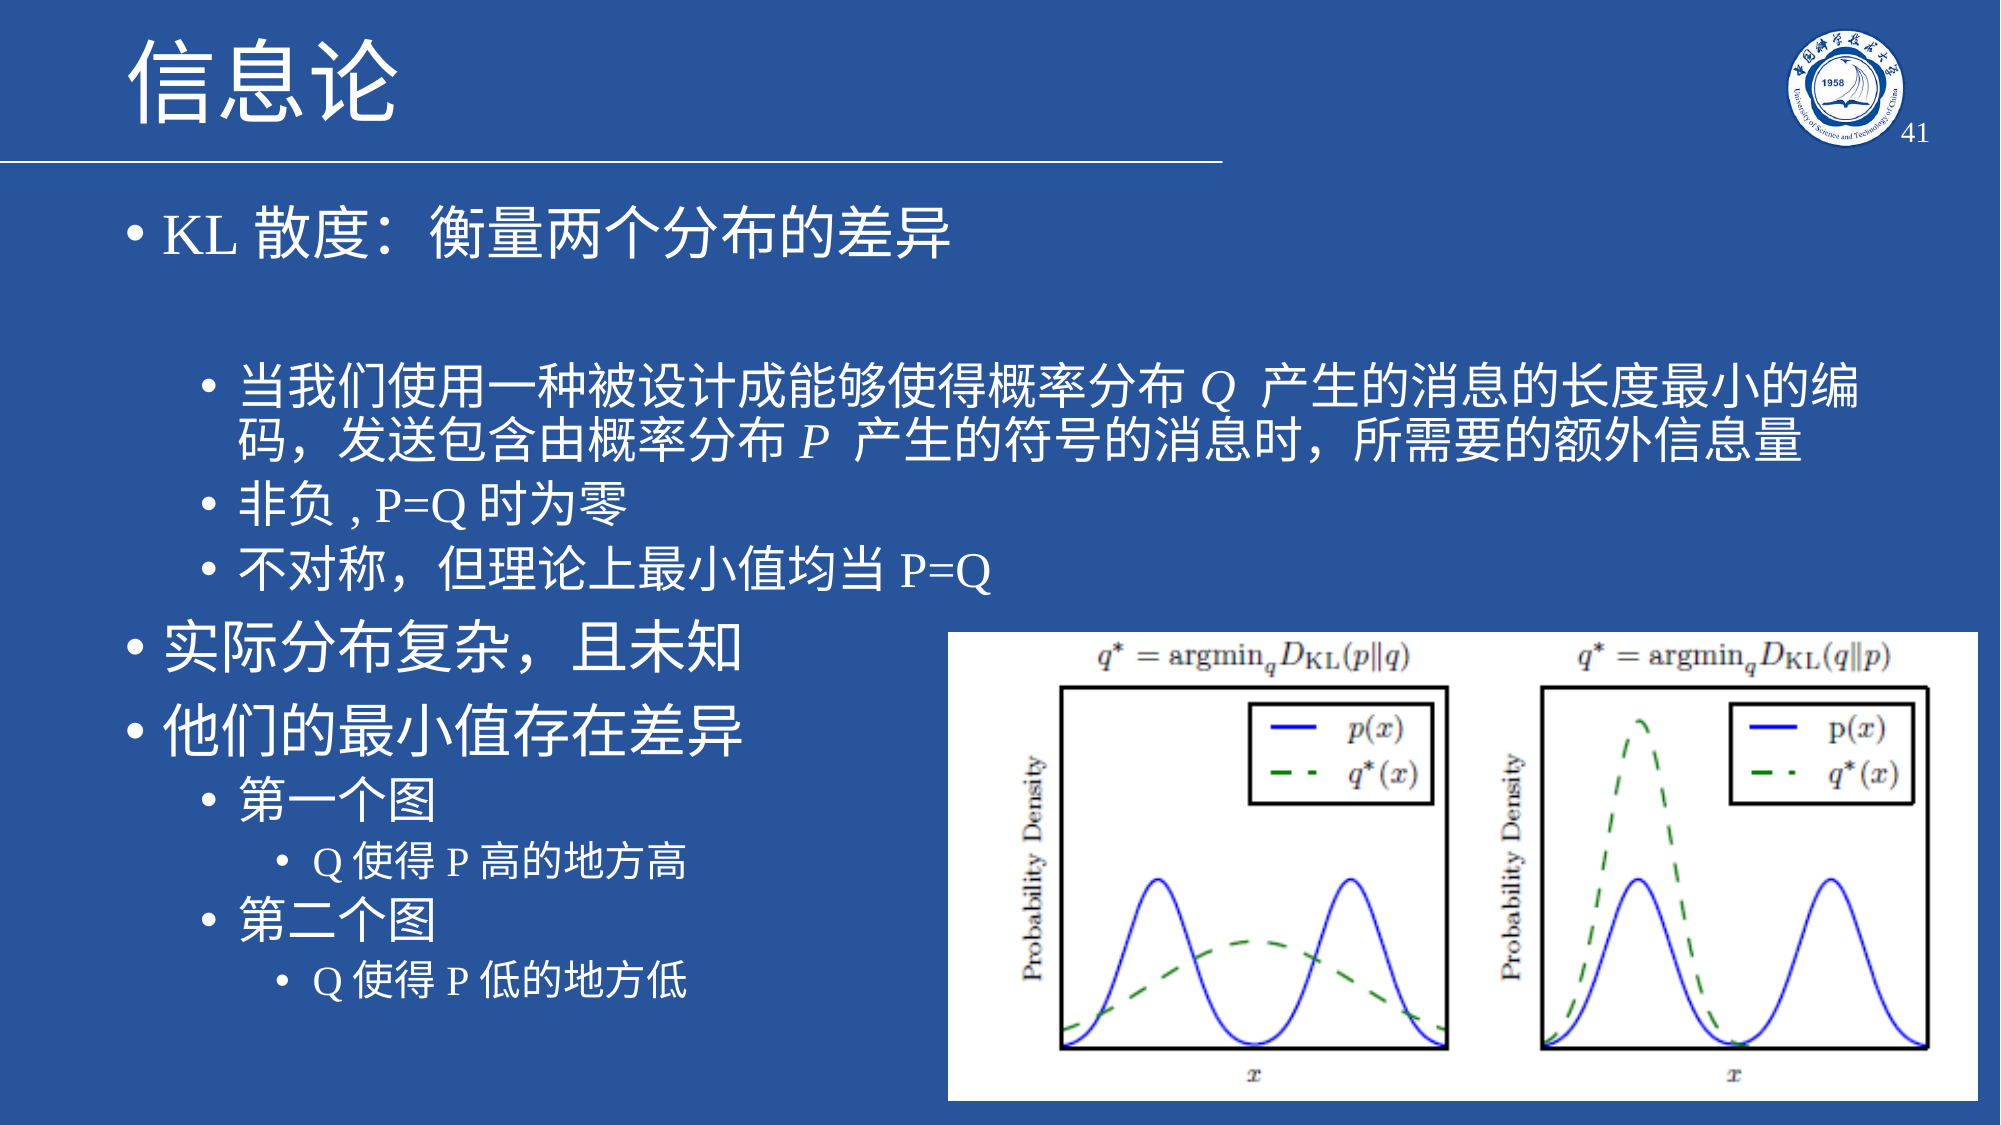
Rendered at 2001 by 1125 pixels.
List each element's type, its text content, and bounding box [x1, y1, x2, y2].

title 信息论 [110, 23, 1907, 150]
slide_number 41 [1862, 112, 1946, 150]
picture [948, 632, 1978, 1101]
